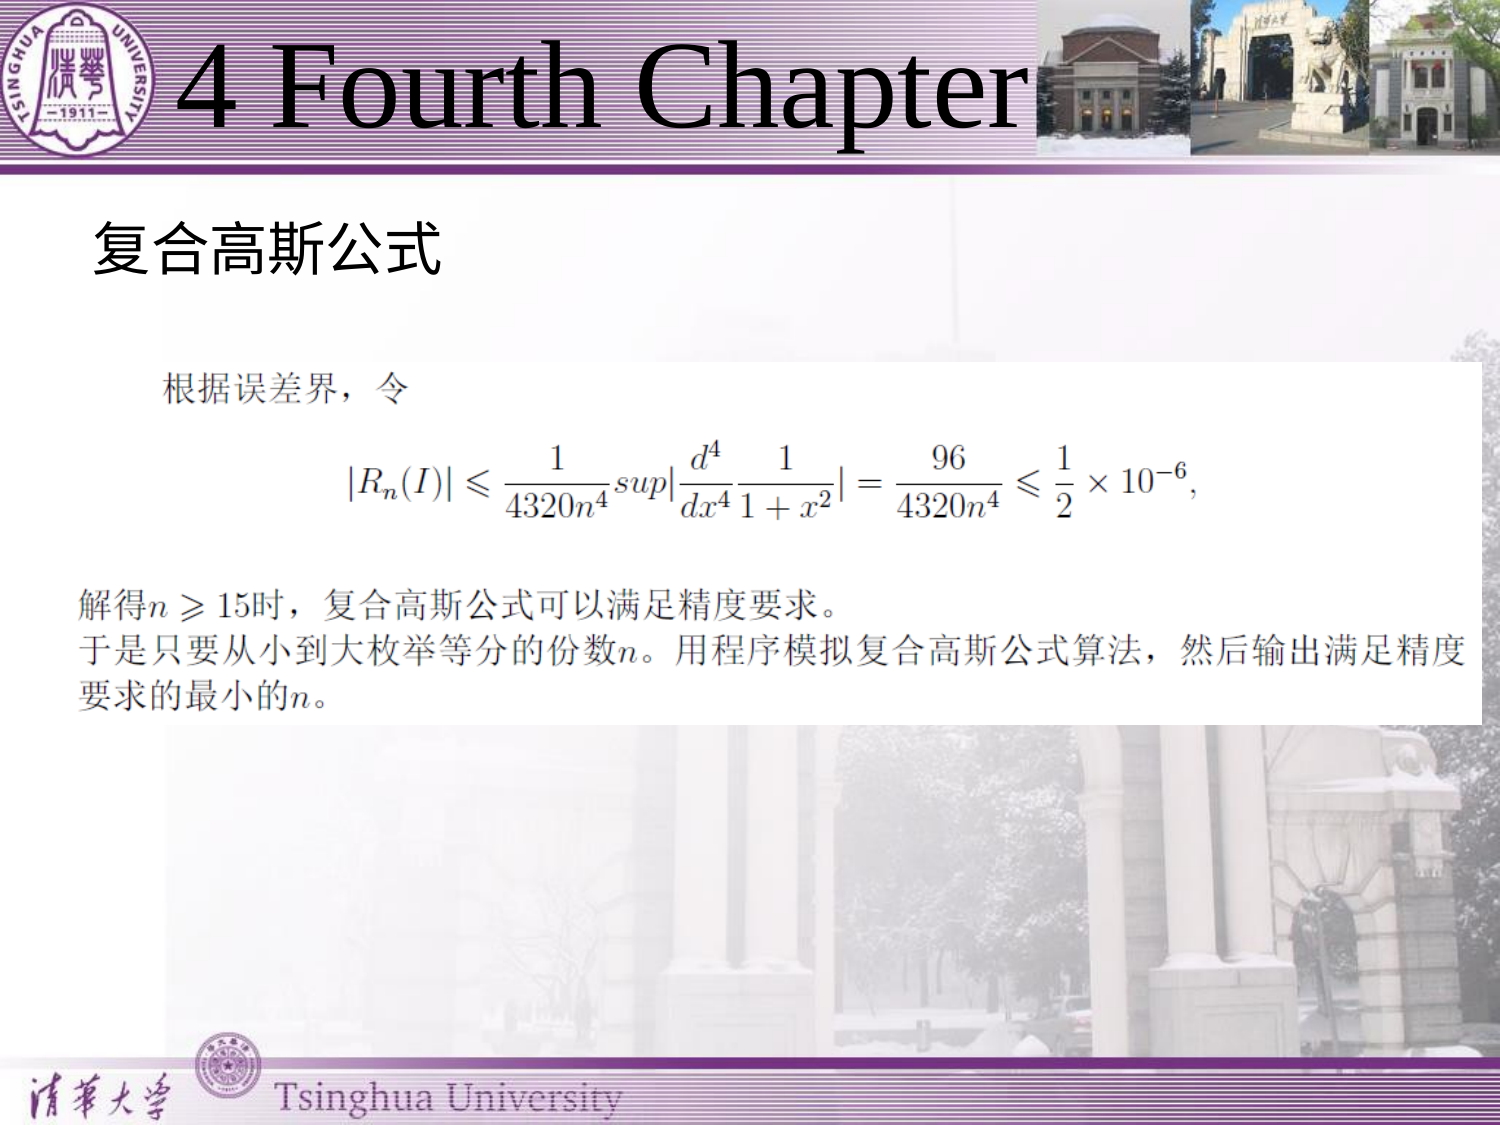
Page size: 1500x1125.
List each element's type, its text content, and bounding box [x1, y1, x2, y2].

picture [0, 0, 1500, 1125]
text_box 复合高斯公式 [92, 219, 1406, 288]
title 4 Fourth Chapter [173, 2, 1353, 92]
